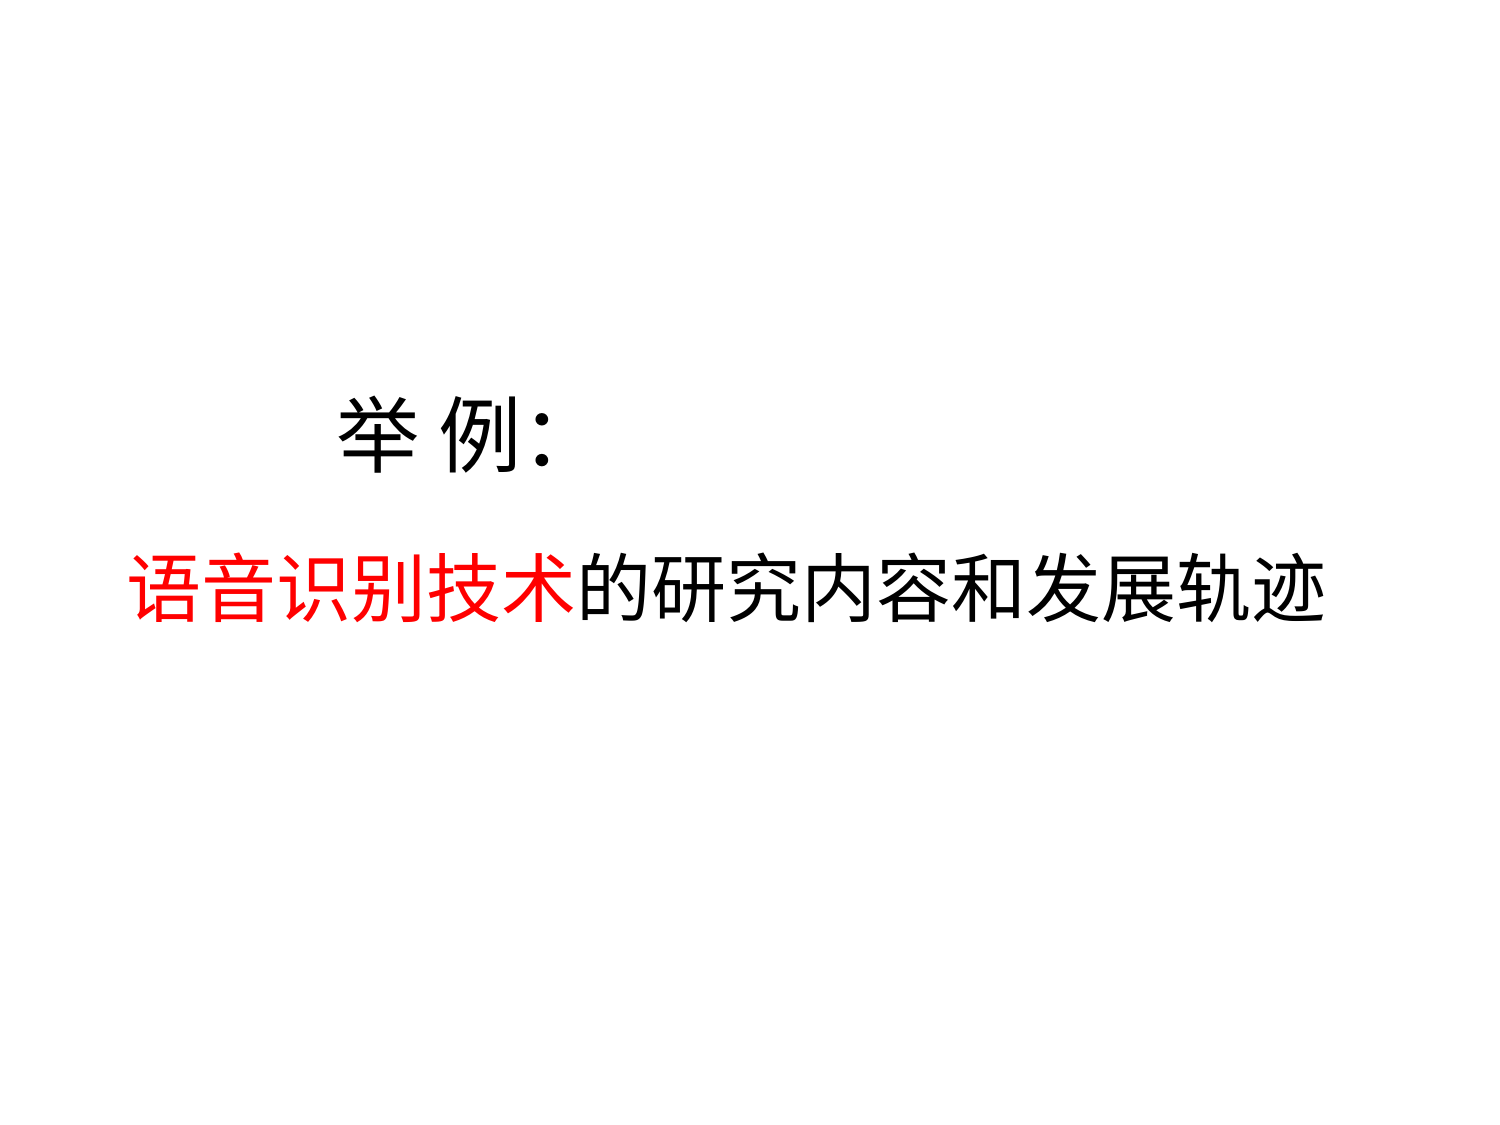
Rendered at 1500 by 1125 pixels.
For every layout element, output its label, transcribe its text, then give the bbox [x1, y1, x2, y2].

text_box 举 例： 语音识别技术的研究内容和发展轨迹 [76, 326, 1412, 639]
